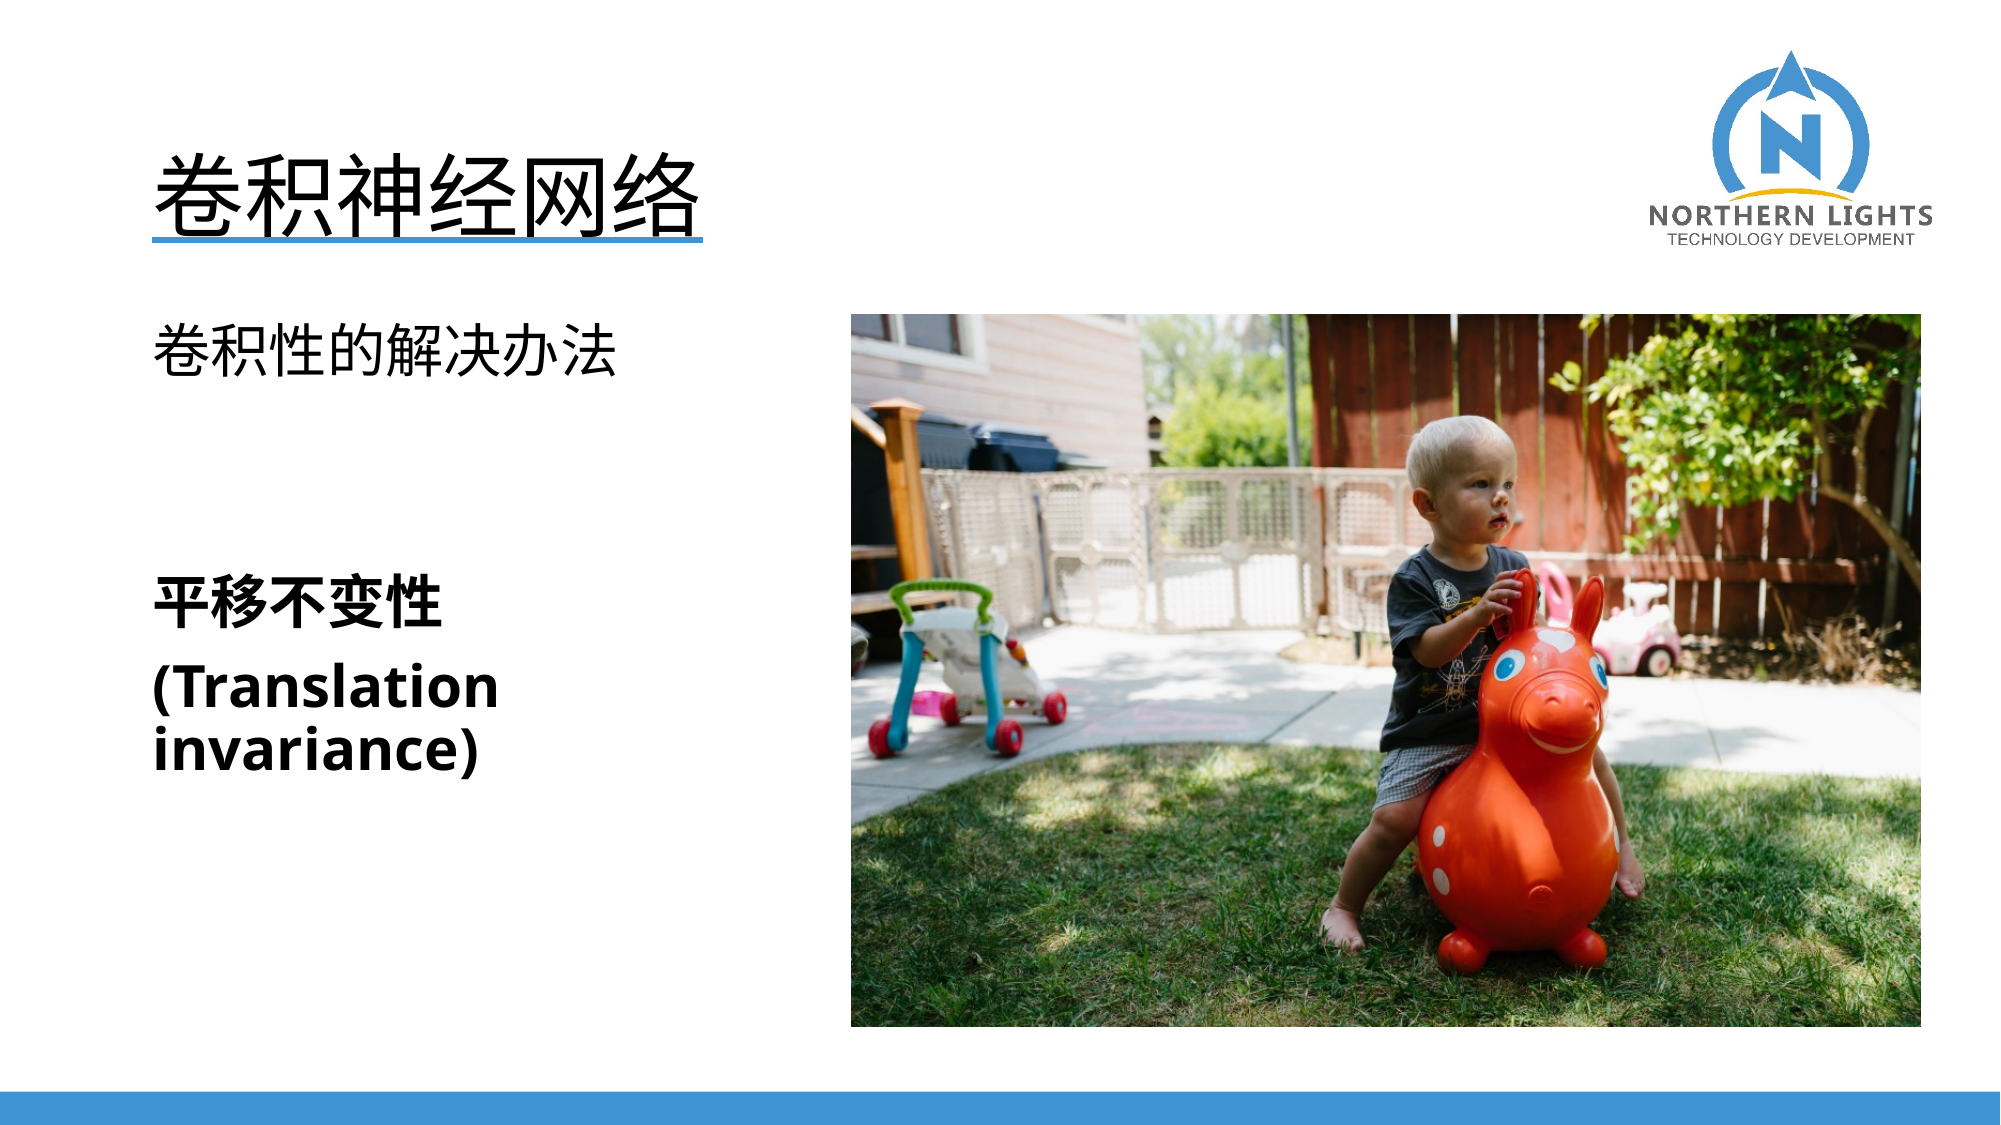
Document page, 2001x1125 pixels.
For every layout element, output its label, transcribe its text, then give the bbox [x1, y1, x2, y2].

picture [1614, 33, 1964, 266]
list 卷积性的解决办法 平移不变性 (Translation invariance) [137, 314, 829, 941]
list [851, 314, 1921, 1027]
title 卷积神经网络 [137, 129, 1387, 272]
